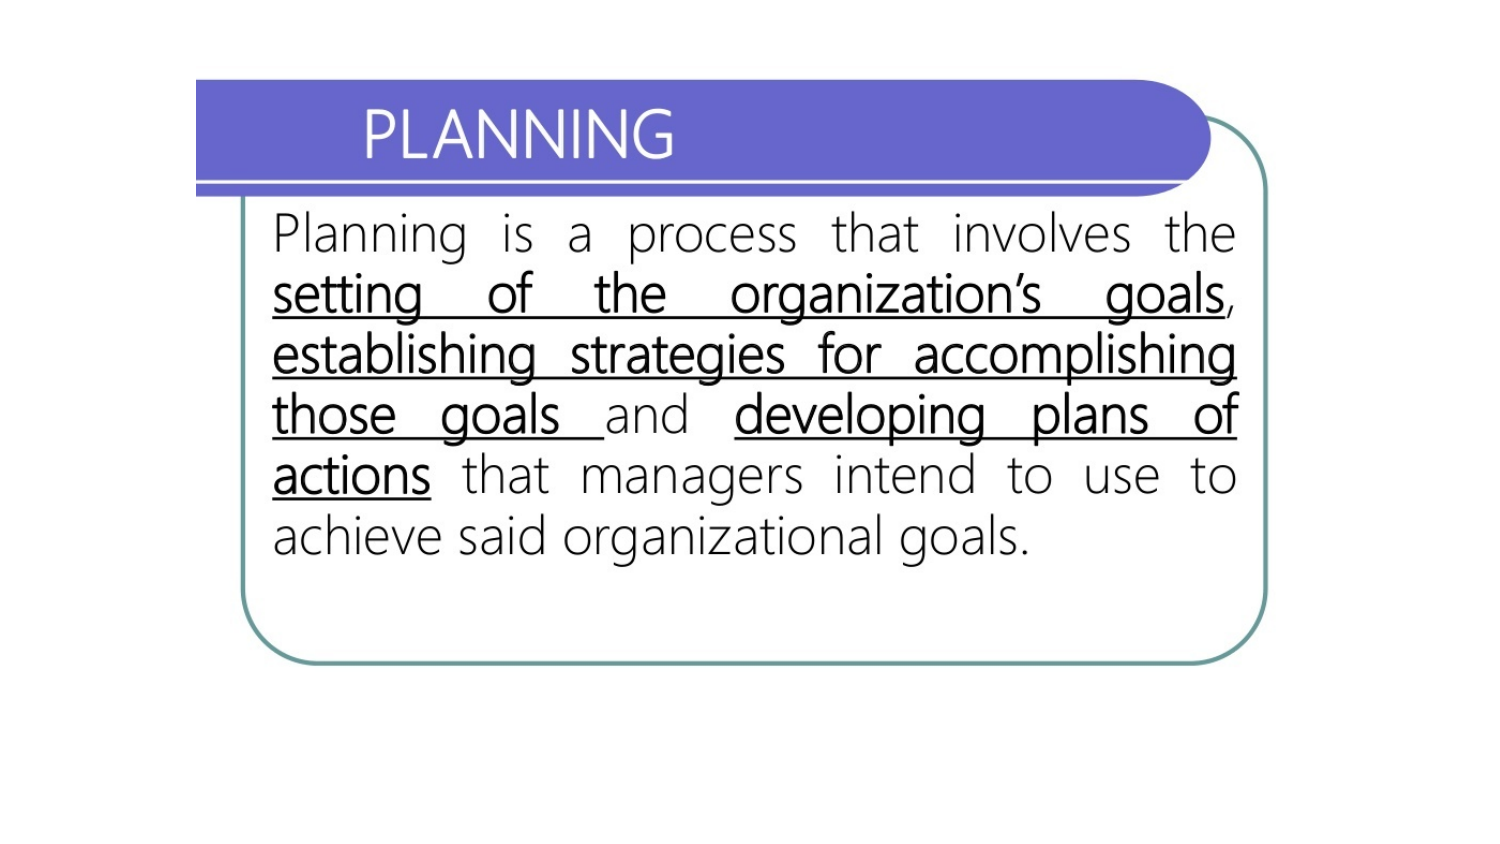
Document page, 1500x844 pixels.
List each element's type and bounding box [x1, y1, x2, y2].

picture [196, 66, 1293, 684]
